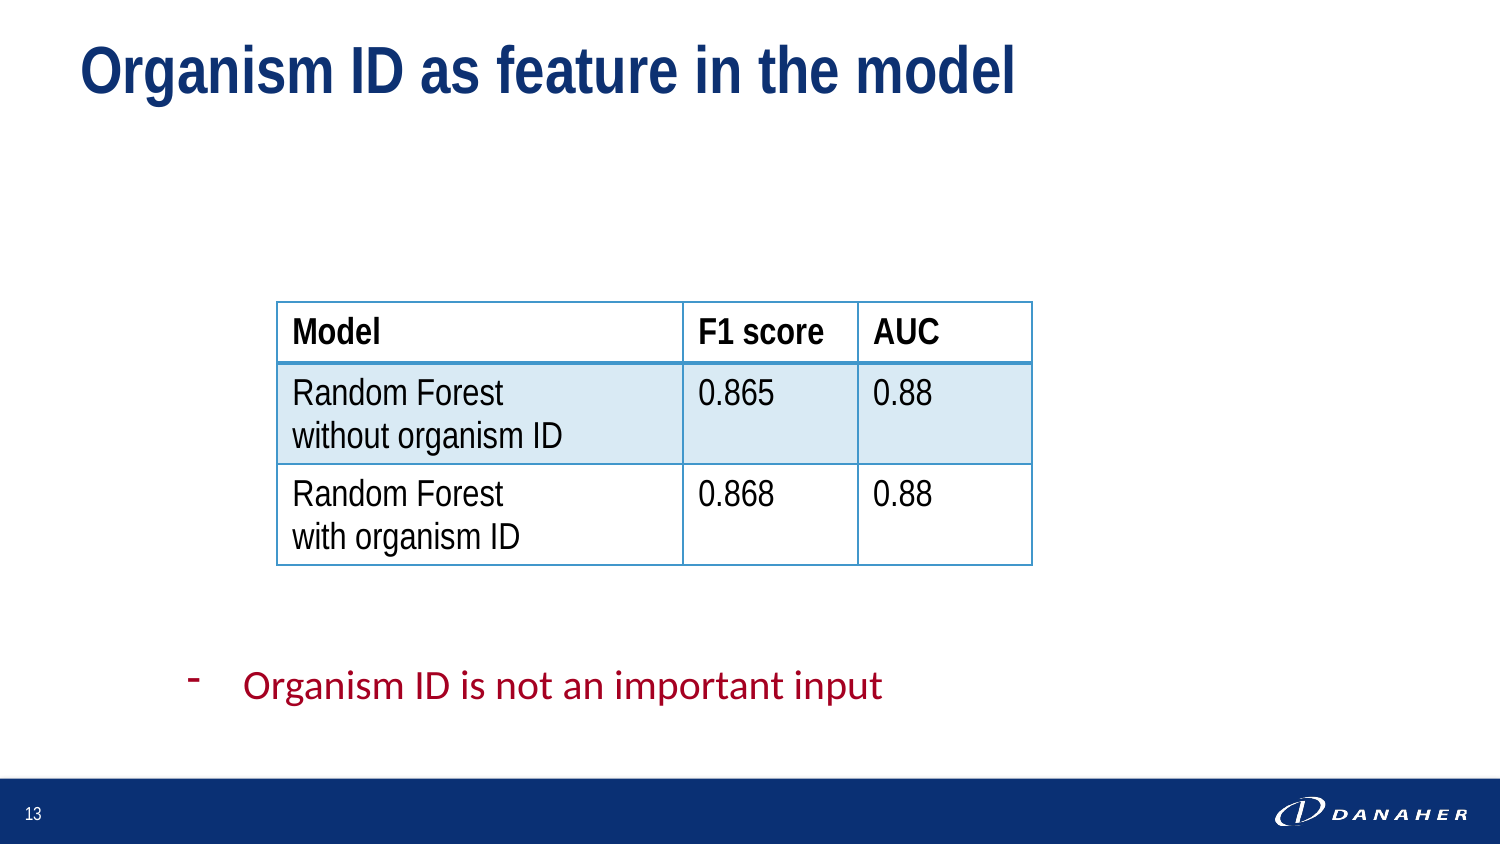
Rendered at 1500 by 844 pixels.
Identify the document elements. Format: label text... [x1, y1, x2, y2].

title Organism ID as feature in the model [65, 40, 1469, 213]
table_cell 0.88 [859, 465, 1031, 564]
table_header F1 score [684, 303, 857, 361]
table_cell Random Forest without organism ID [278, 365, 682, 463]
table_header AUC [859, 303, 1031, 361]
slide_number 13 [0, 783, 66, 844]
text_box Organism ID is not an important input [170, 629, 1297, 736]
table_cell 0.865 [684, 365, 857, 463]
table_cell Random Forest with organism ID [278, 465, 682, 564]
table_cell 0.868 [684, 465, 857, 564]
table_header Model [278, 303, 682, 361]
table_cell 0.88 [859, 365, 1031, 463]
